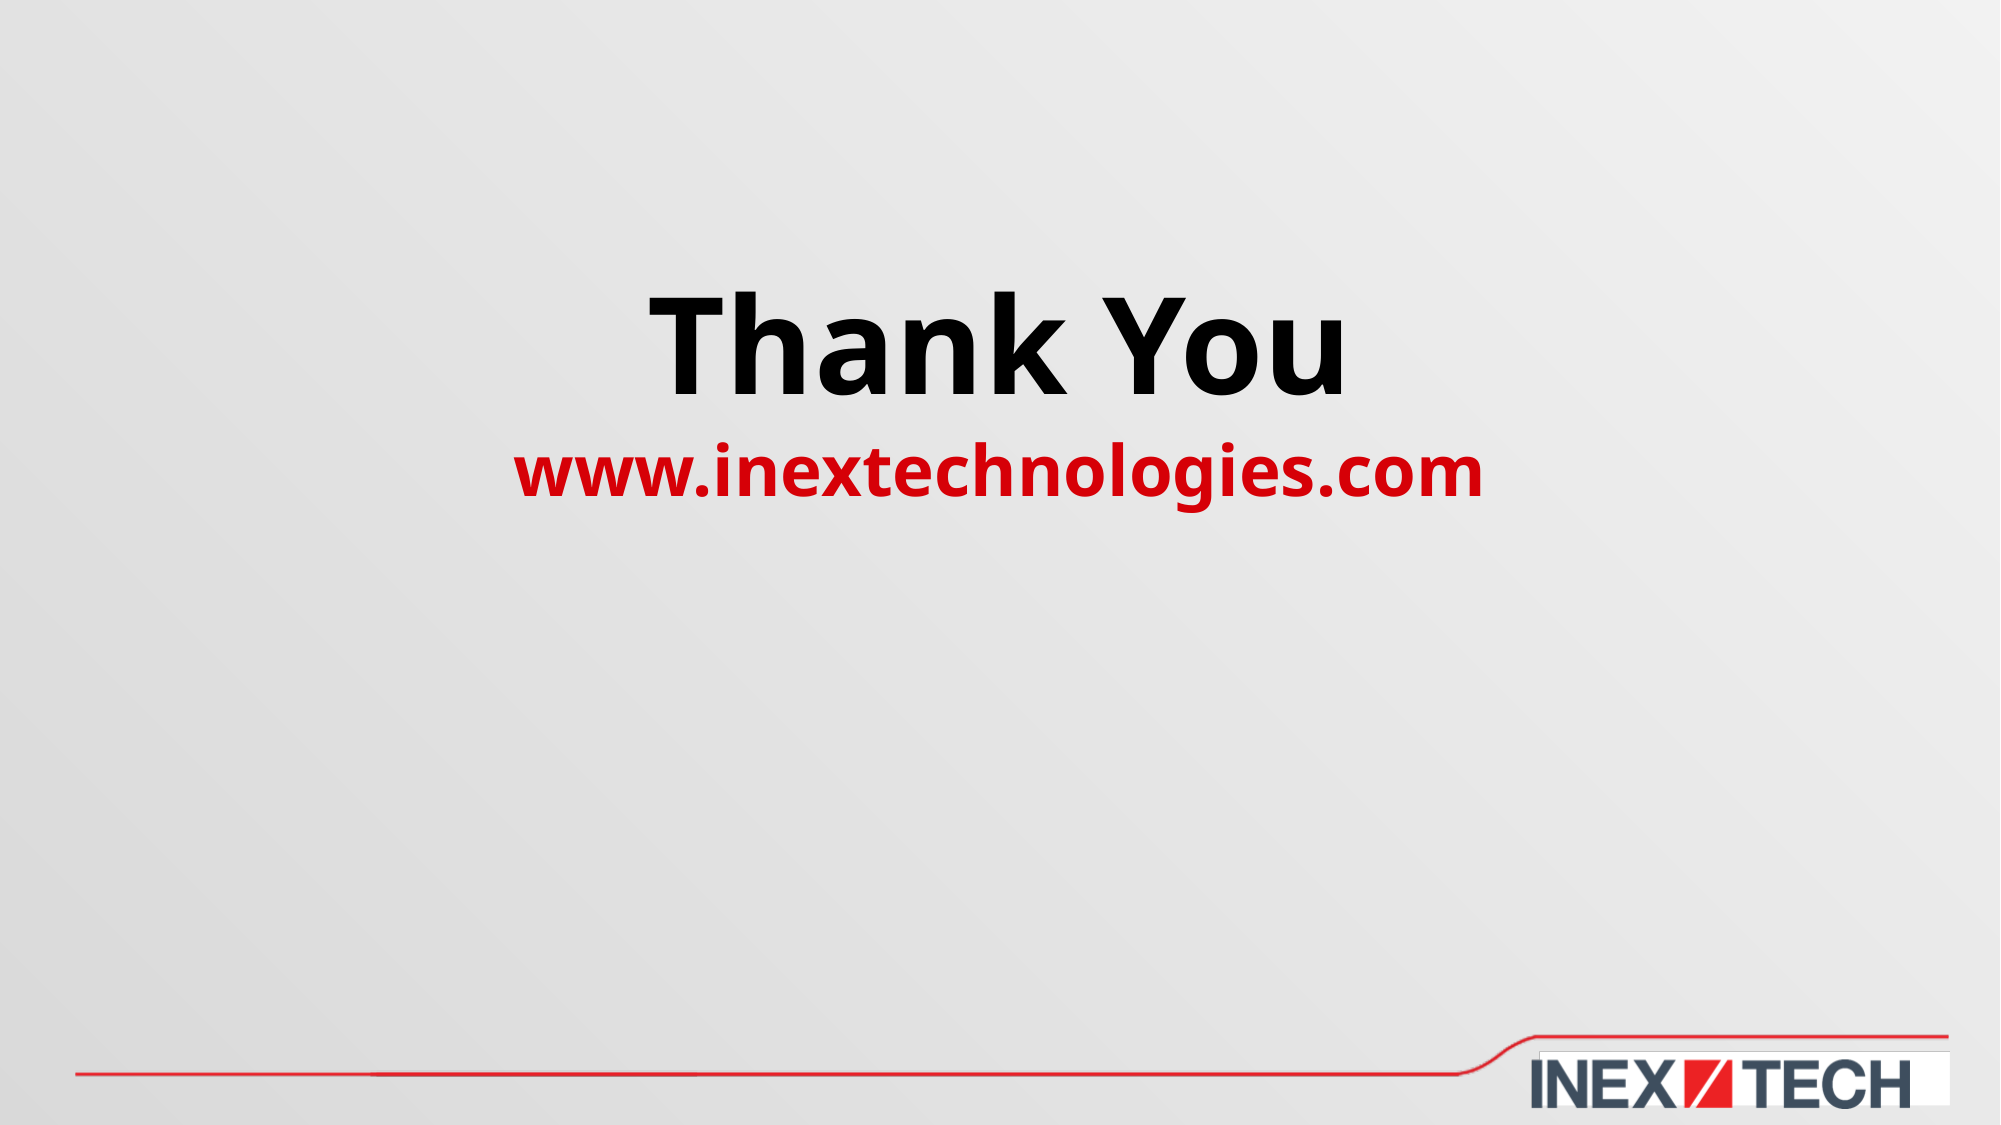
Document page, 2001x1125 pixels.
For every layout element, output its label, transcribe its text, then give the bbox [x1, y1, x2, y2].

text_box www.inextechnologies.com [0, 432, 2000, 519]
text_box Thank You [0, 270, 2000, 432]
picture [66, 1027, 1958, 1109]
